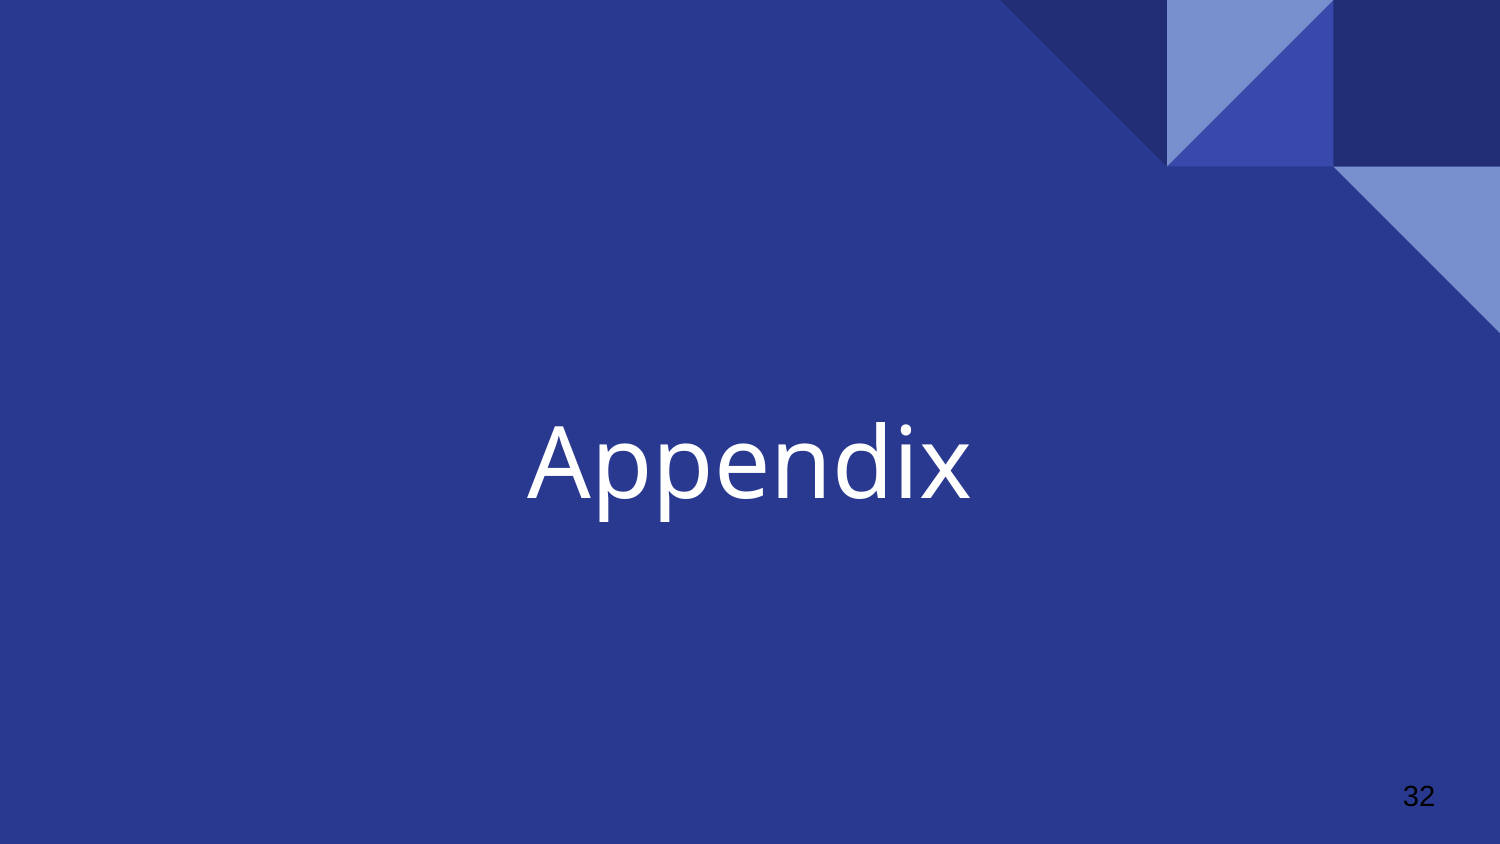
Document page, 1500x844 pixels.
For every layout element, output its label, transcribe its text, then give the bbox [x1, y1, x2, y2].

slide_number ‹#› [1387, 762, 1478, 828]
title Appendix [51, 206, 1449, 534]
